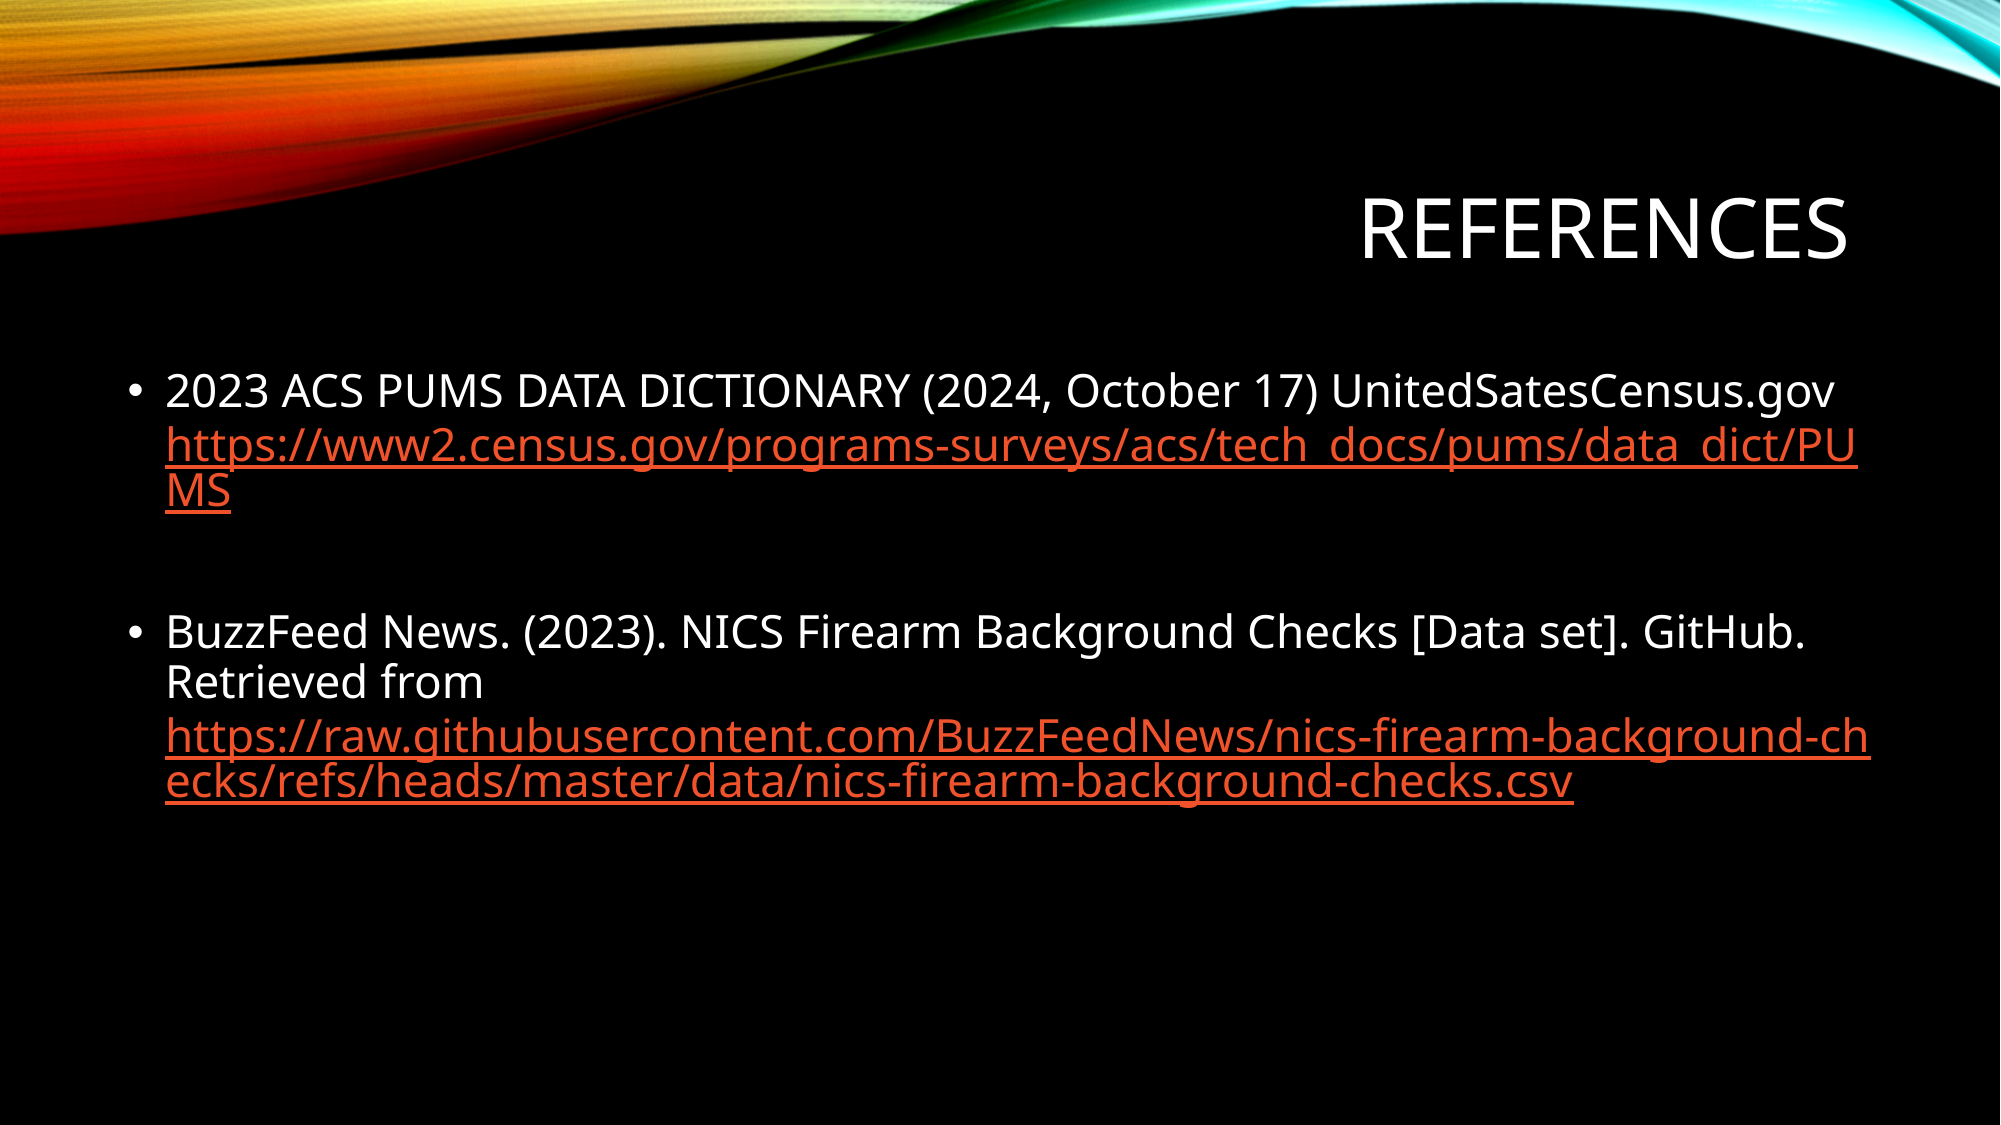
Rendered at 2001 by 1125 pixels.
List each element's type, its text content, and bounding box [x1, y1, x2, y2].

picture [0, 0, 2000, 237]
list 2023 ACS PUMS DATA DICTIONARY (2024, October 17) UnitedSatesCensus.gov https://www2.census.gov/programs-surveys/acs/tech_docs/pums/data_dict/PUMS BuzzFeed News. (2023). NICS Firearm Background Checks [Data set]. GitHub. Retrieved from https://raw.githubusercontent.com/BuzzFeedNews/nics-firearm-background-checks/refs/heads/master/data/nics-firearm-background-checks.csv [112, 360, 1888, 1021]
title References [474, 125, 1888, 338]
